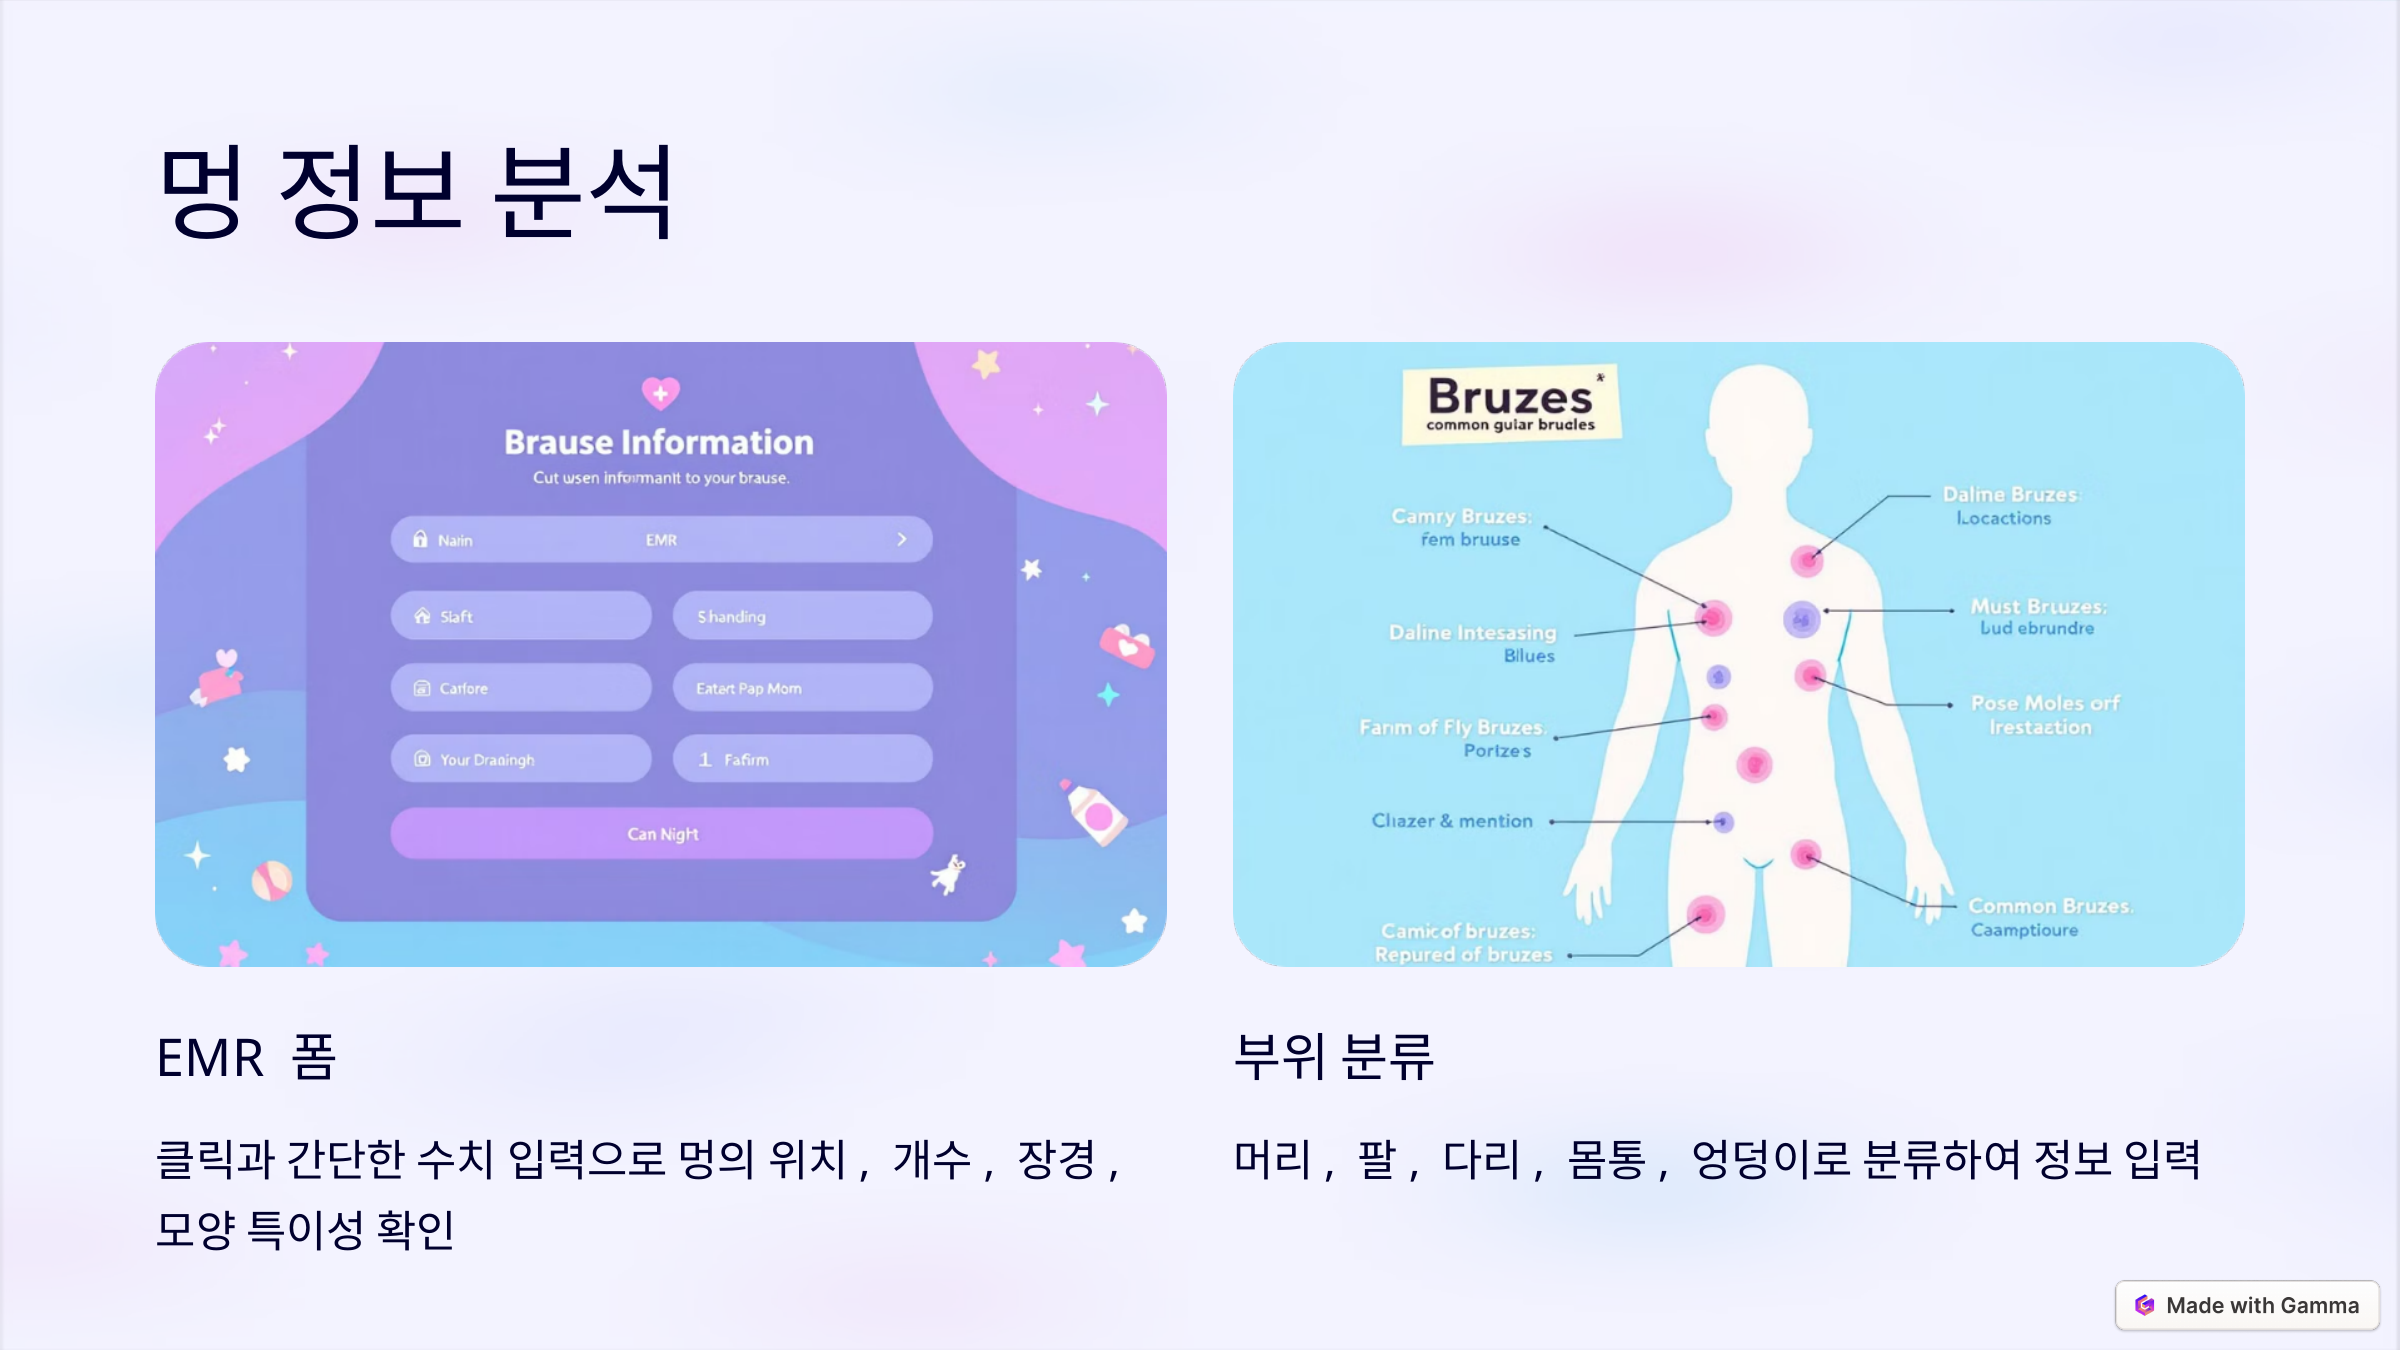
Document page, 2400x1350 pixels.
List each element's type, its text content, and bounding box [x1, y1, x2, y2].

picture [155, 342, 1167, 967]
text_box 클릭과 간단한 수치 입력으로 멍의 위치, 개수, 장경, 모양 특이성 확인 [155, 1114, 1167, 1258]
text_box EMR 폼 [155, 1022, 680, 1089]
text_box 부위 분류 [1233, 1022, 1758, 1089]
picture [1233, 342, 2245, 967]
picture [2106, 1271, 2389, 1339]
text_box 멍 정보 분석 [155, 122, 1204, 254]
text_box 머리, 팔, 다리, 몸통, 엉덩이로 분류하여 정보 입력 [1233, 1114, 2245, 1187]
